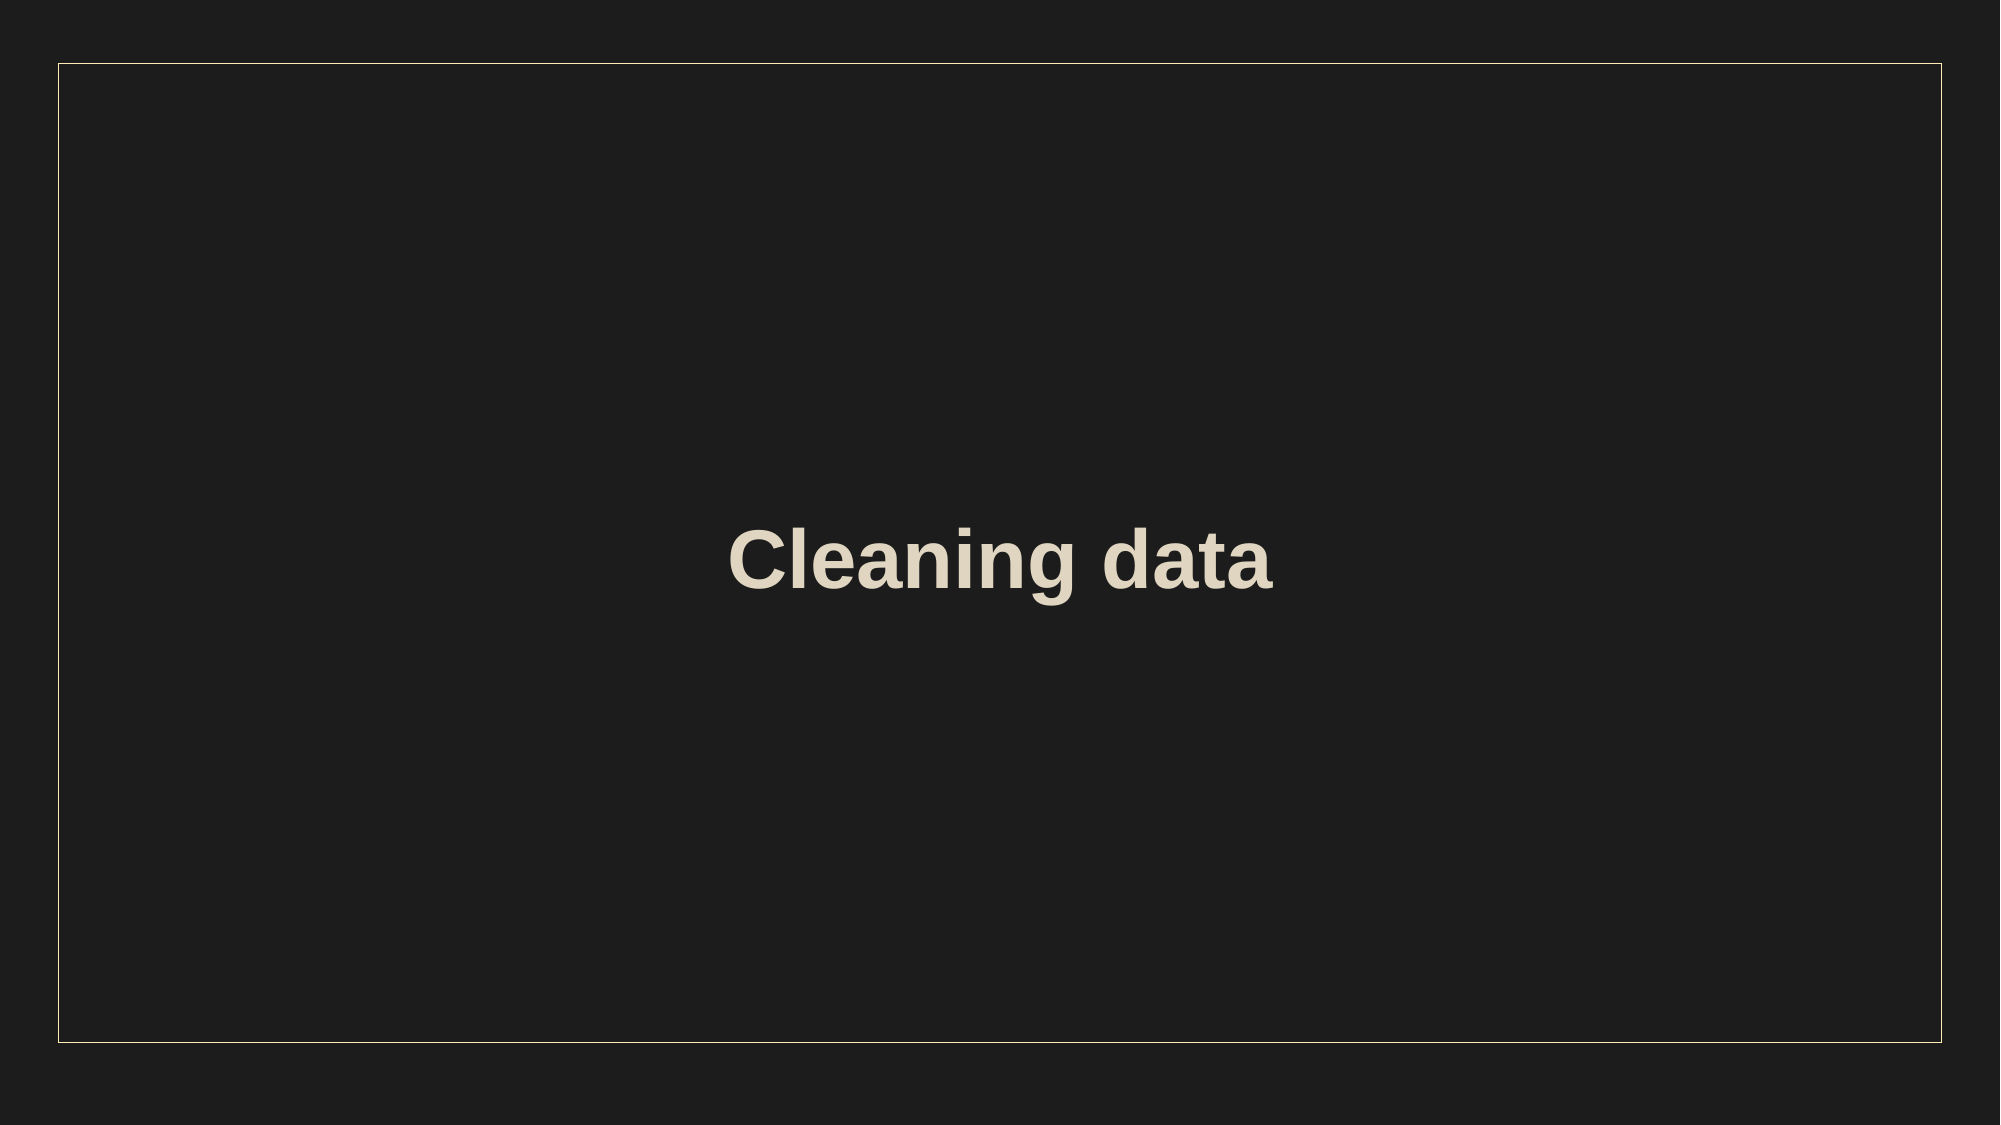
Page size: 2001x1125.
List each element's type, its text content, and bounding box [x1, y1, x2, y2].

title Cleaning data [148, 508, 1852, 616]
